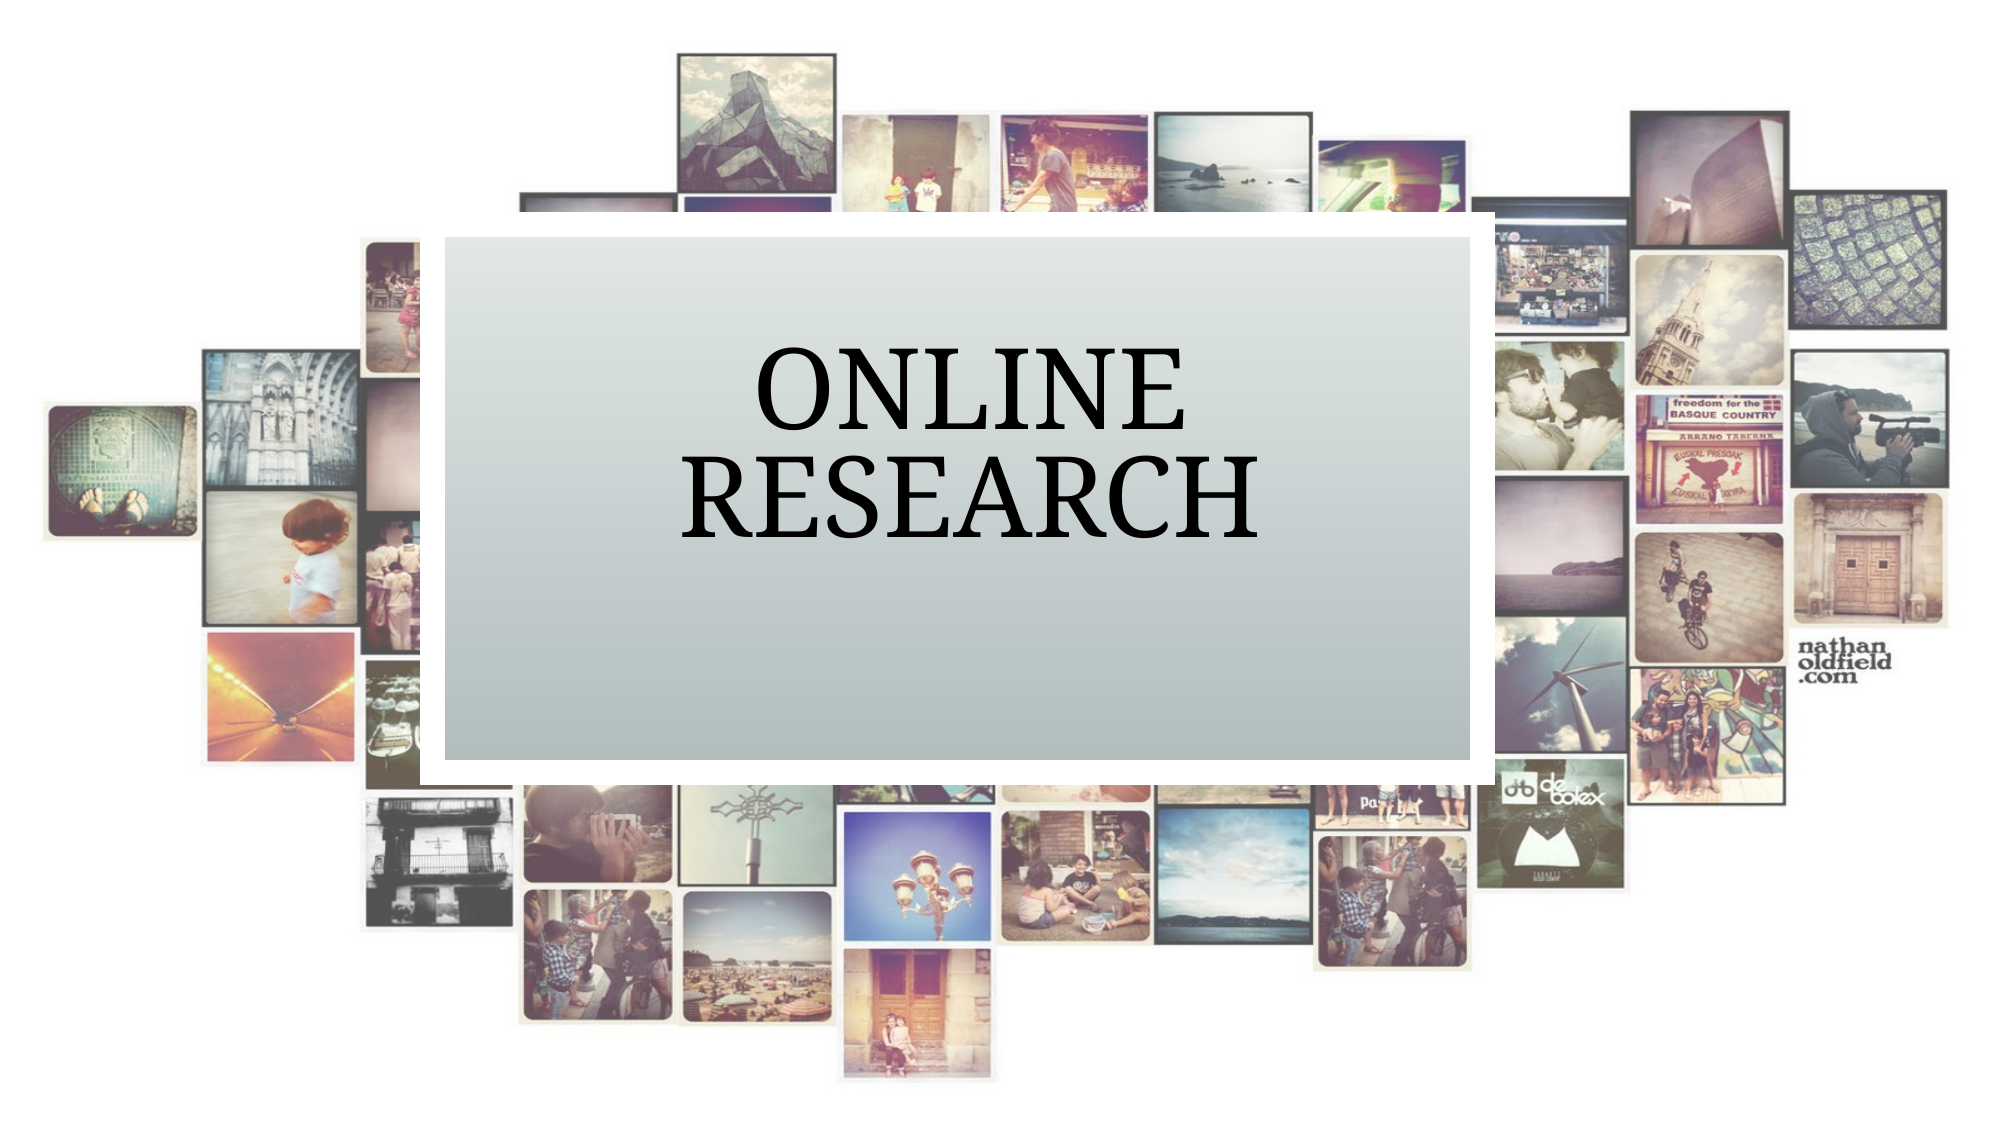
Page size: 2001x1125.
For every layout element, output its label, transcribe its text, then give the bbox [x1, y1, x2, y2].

title Online Research [497, 266, 1443, 567]
